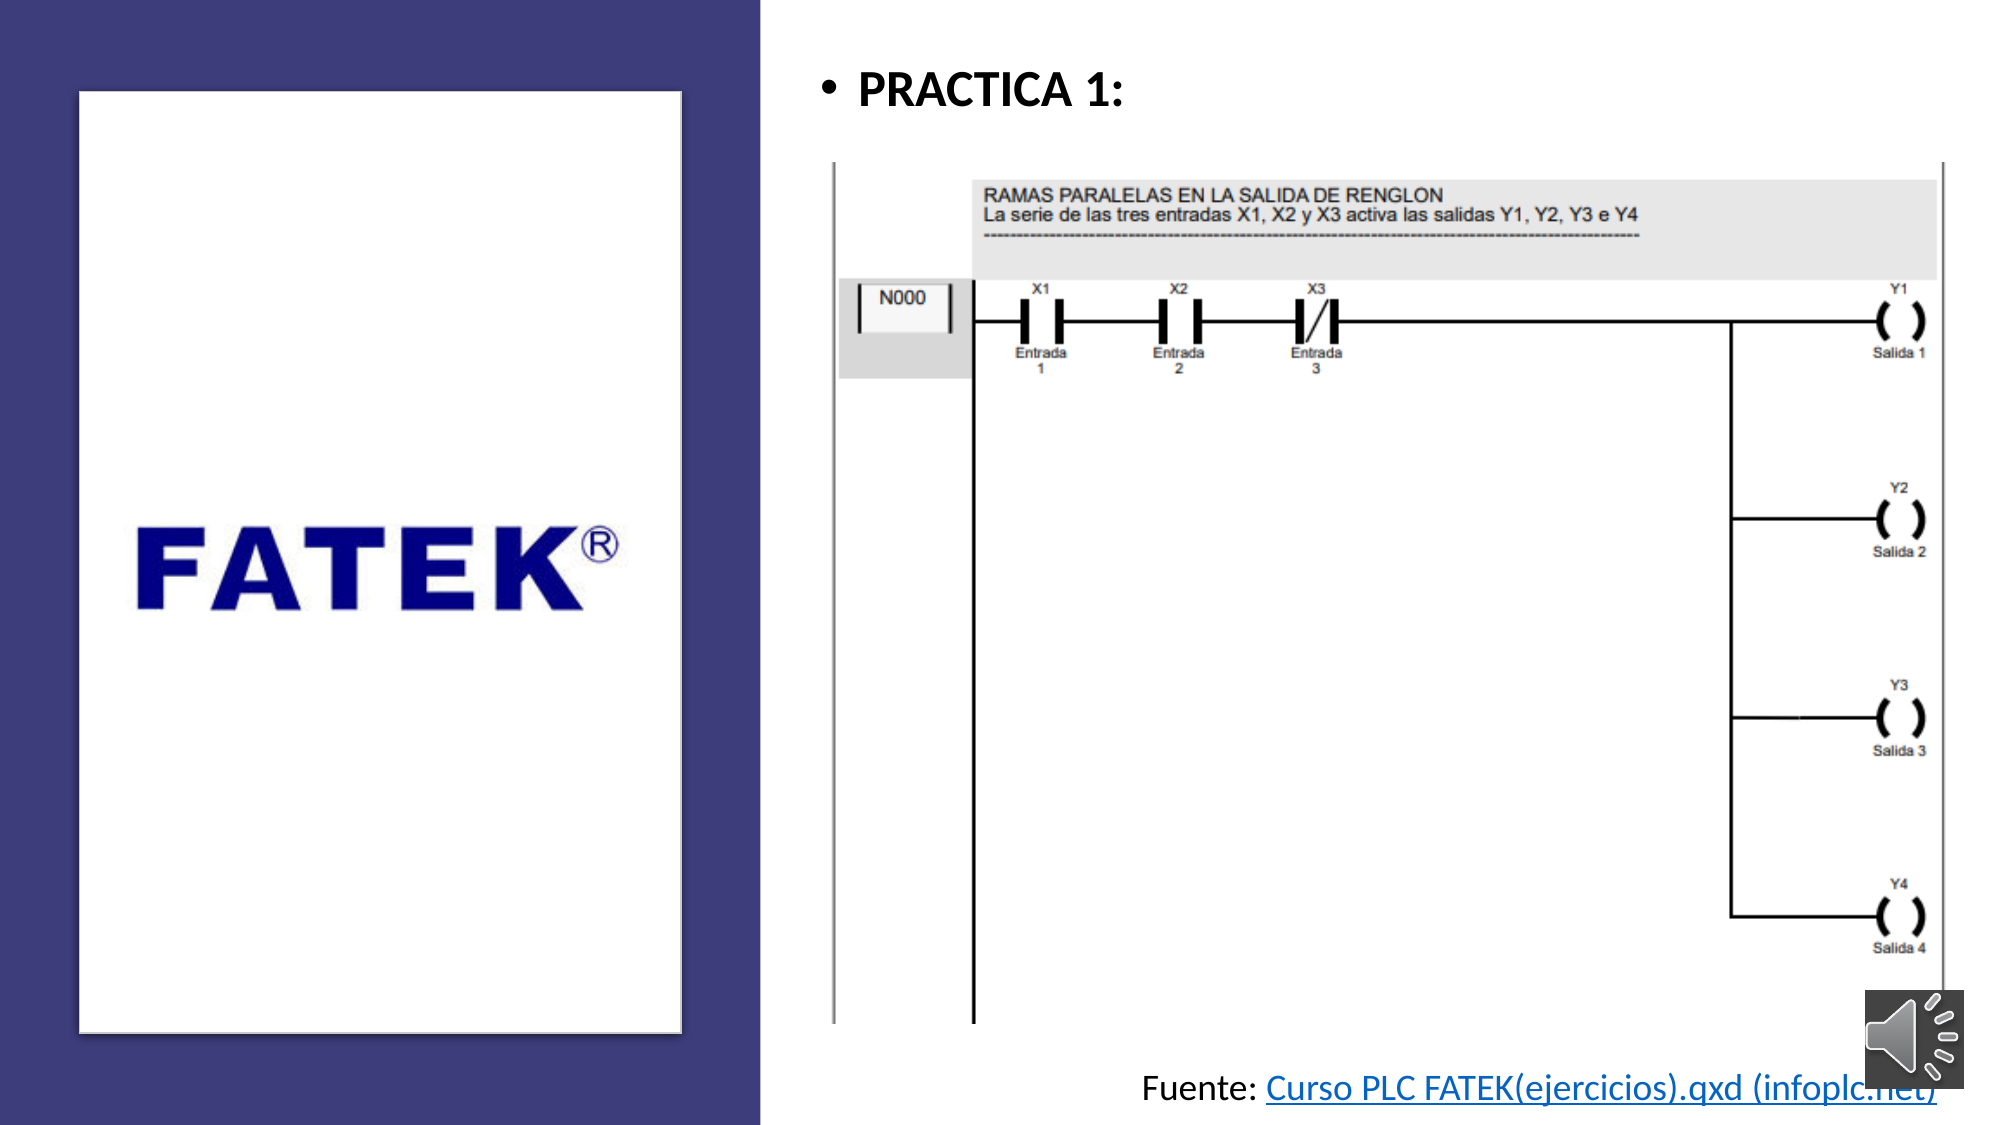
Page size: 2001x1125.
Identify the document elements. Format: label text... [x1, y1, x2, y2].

picture [828, 162, 1977, 1090]
text_box [0, 0, 761, 1125]
text_box [78, 91, 682, 1034]
list PRACTICA 1: [805, 54, 1887, 656]
text_box Fuente: Curso PLC FATEK(ejercicios).qxd (infoplc.net) [1127, 1055, 2000, 1115]
picture [124, 409, 636, 716]
